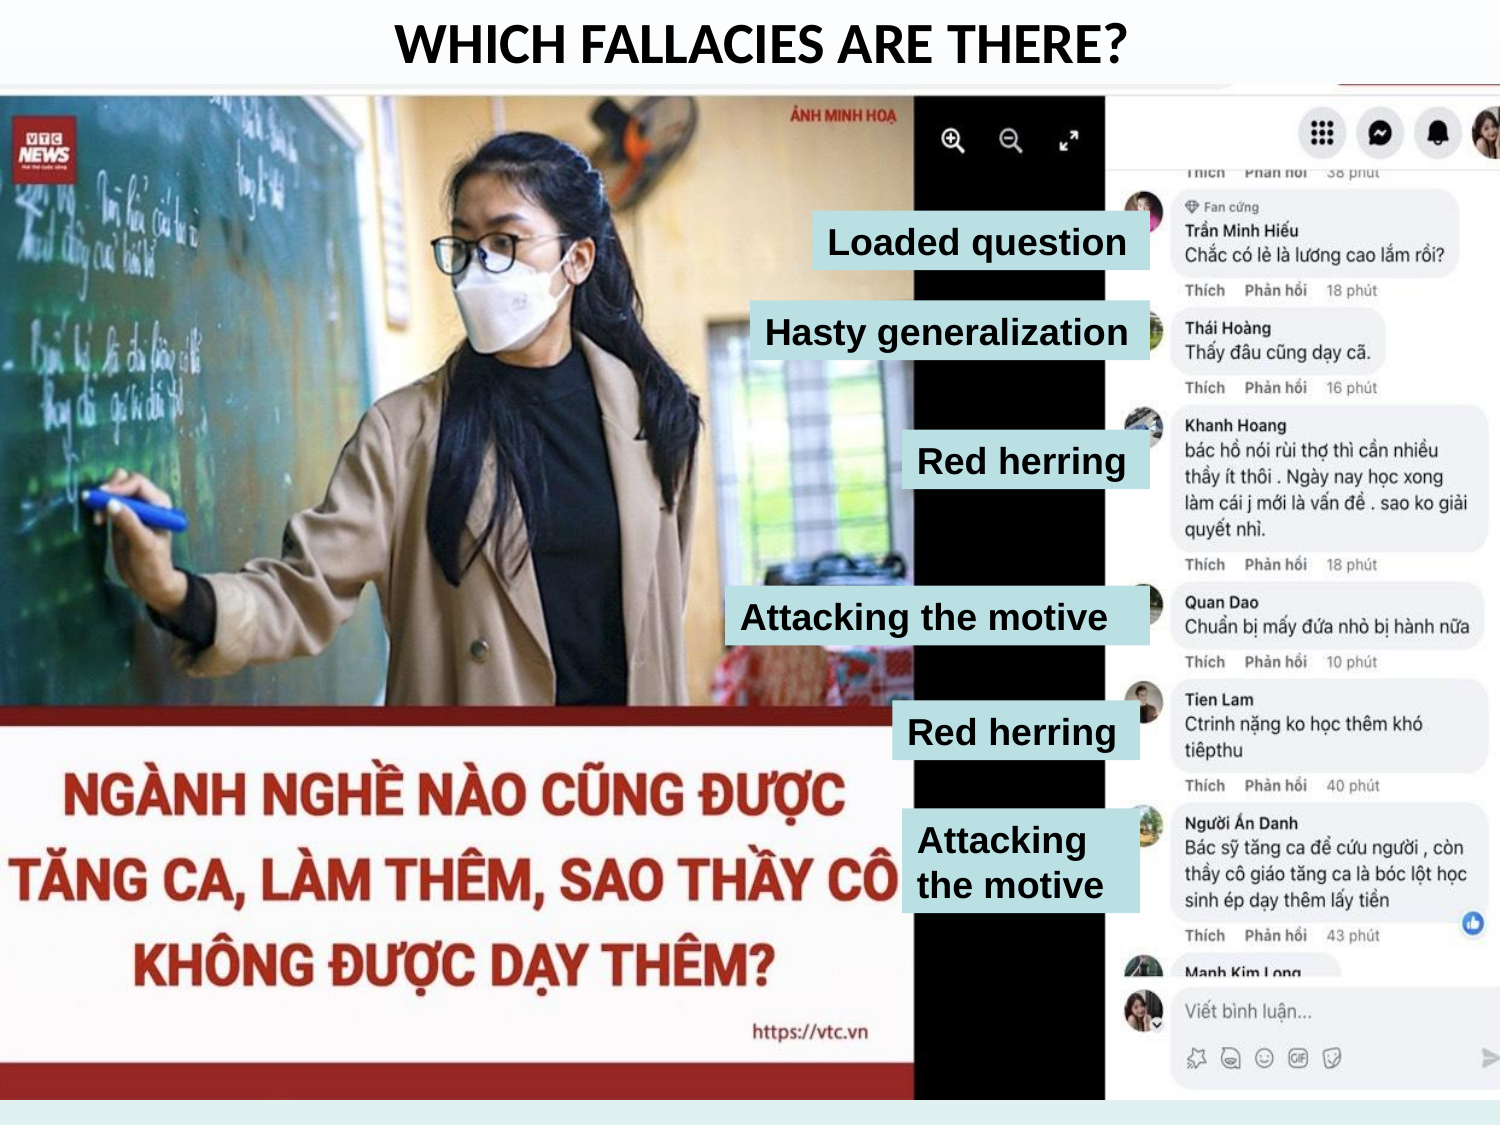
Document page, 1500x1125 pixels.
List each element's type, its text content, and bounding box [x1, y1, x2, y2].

picture [0, 84, 1500, 1101]
text_box WHICH FALLACIES ARE THERE? [124, 0, 1400, 82]
